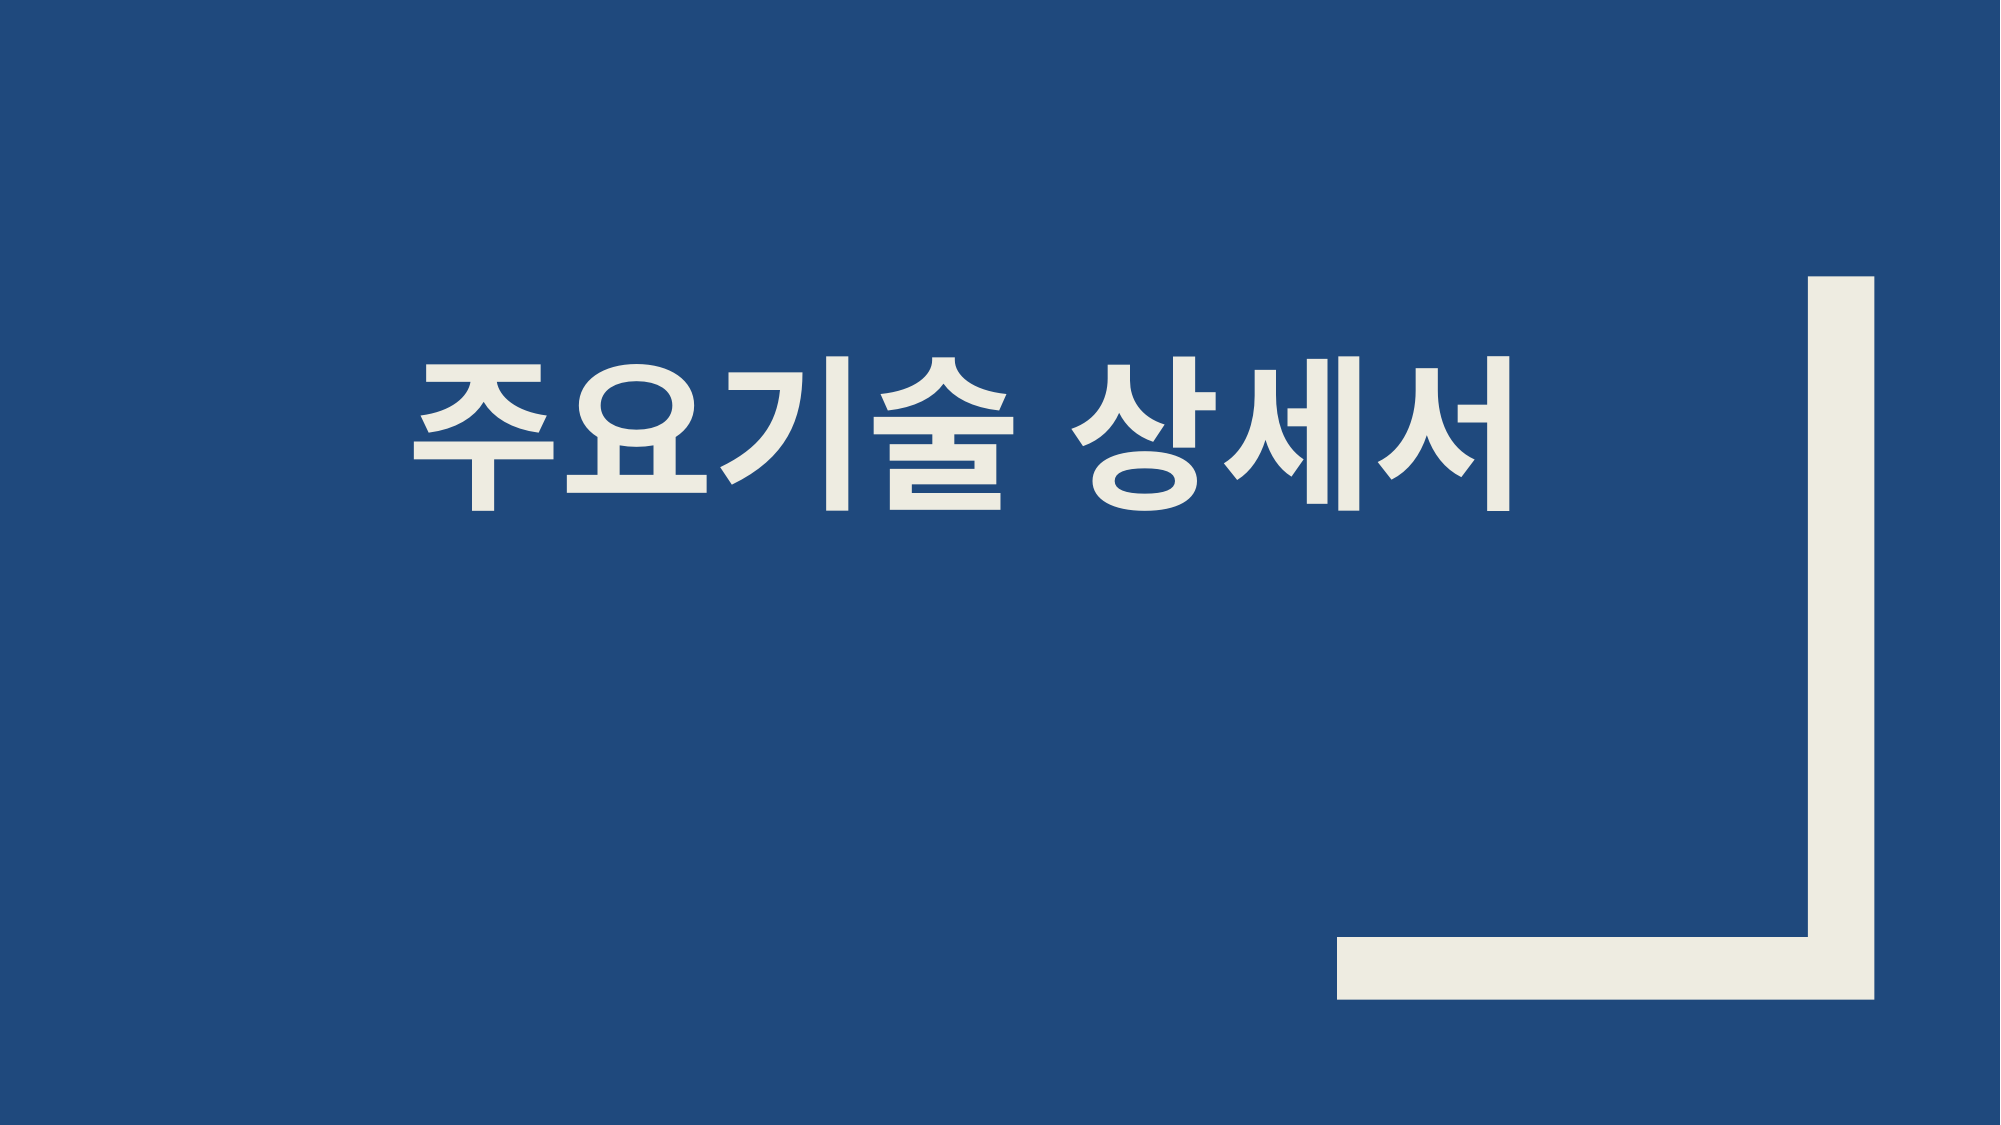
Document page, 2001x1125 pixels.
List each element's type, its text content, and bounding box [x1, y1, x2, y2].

title 주요기술 상세서 [179, 286, 1757, 540]
